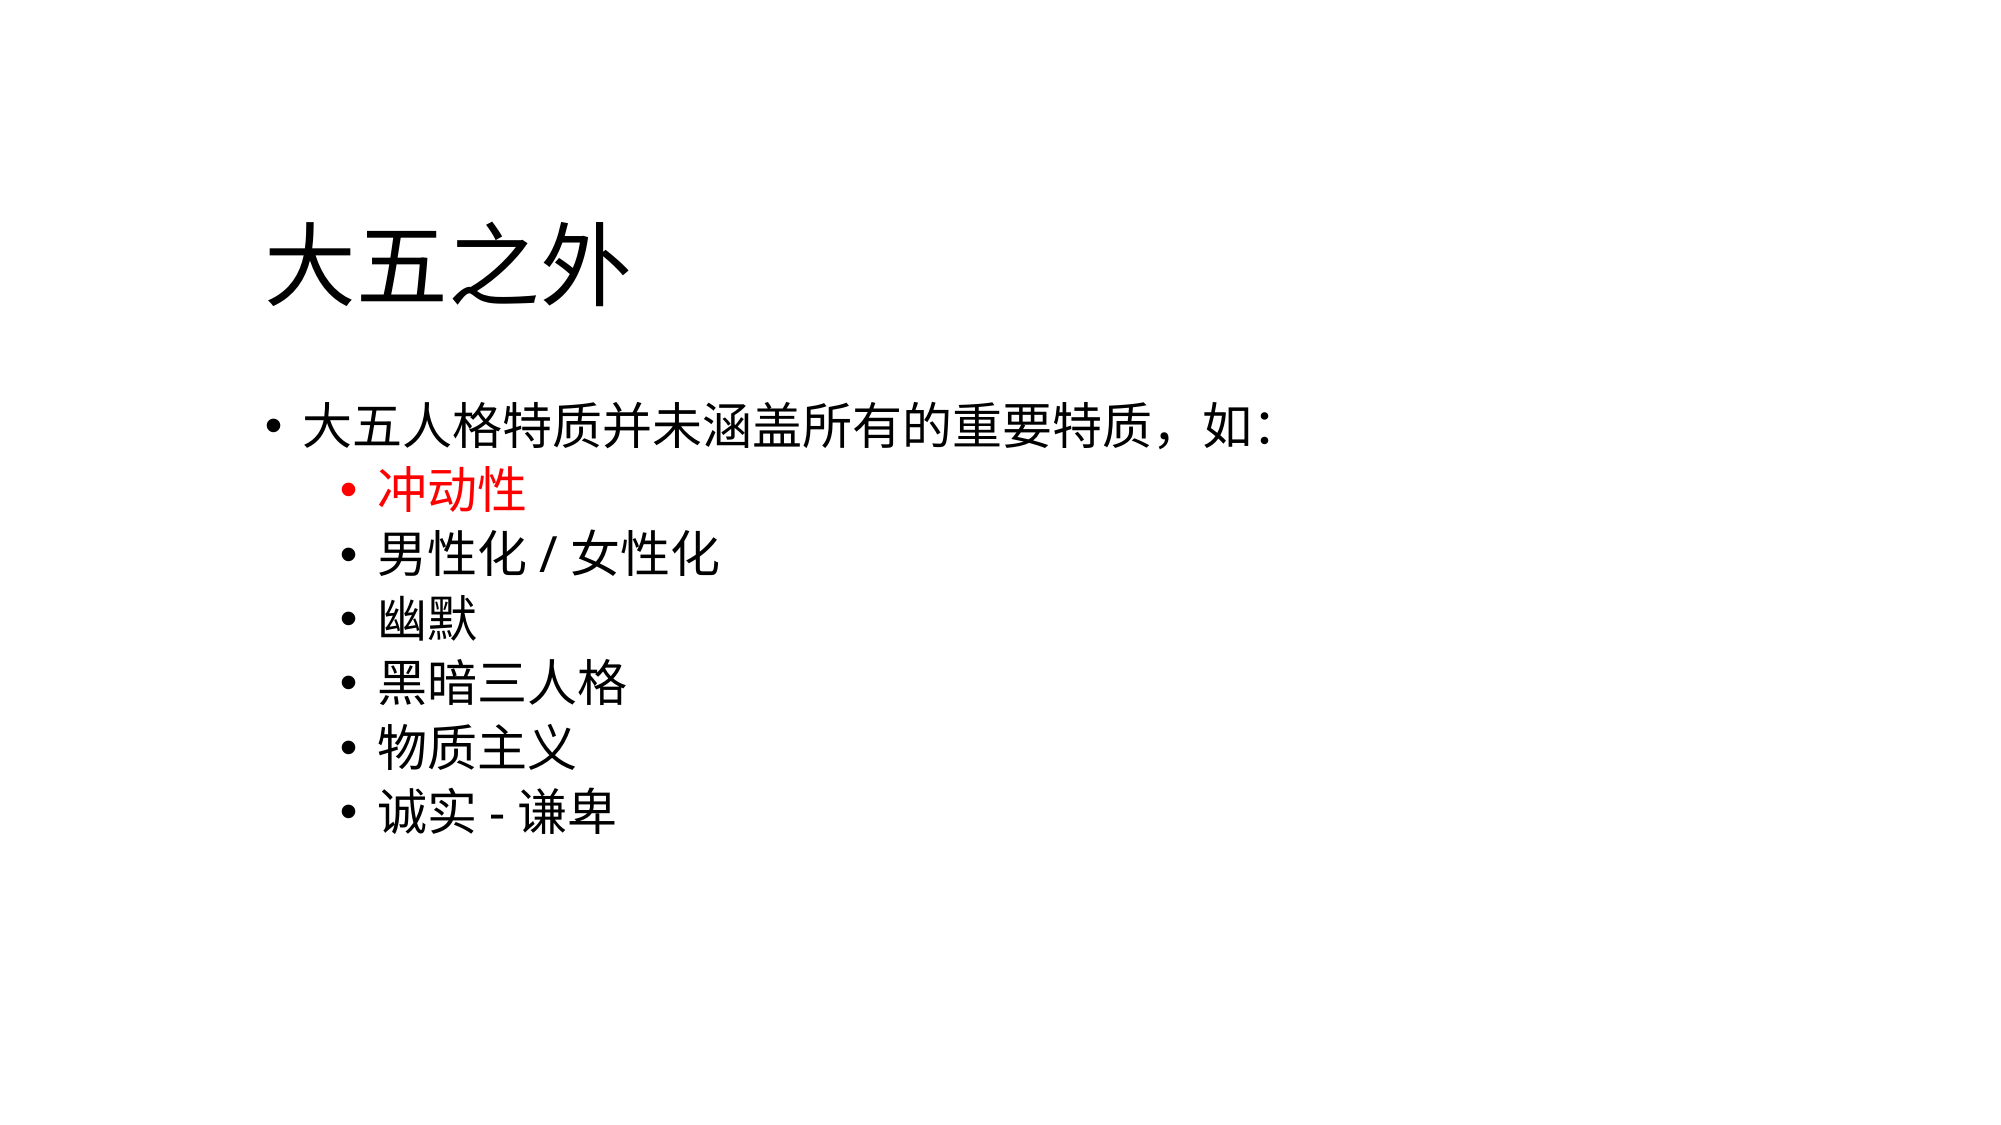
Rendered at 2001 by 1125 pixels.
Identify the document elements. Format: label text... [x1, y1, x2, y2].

title 大五之外 [249, 172, 1803, 368]
list 大五人格特质并未涵盖所有的重要特质，如： 冲动性 男性化/女性化 幽默 黑暗三人格 物质主义 诚实-谦卑 [249, 393, 1803, 952]
